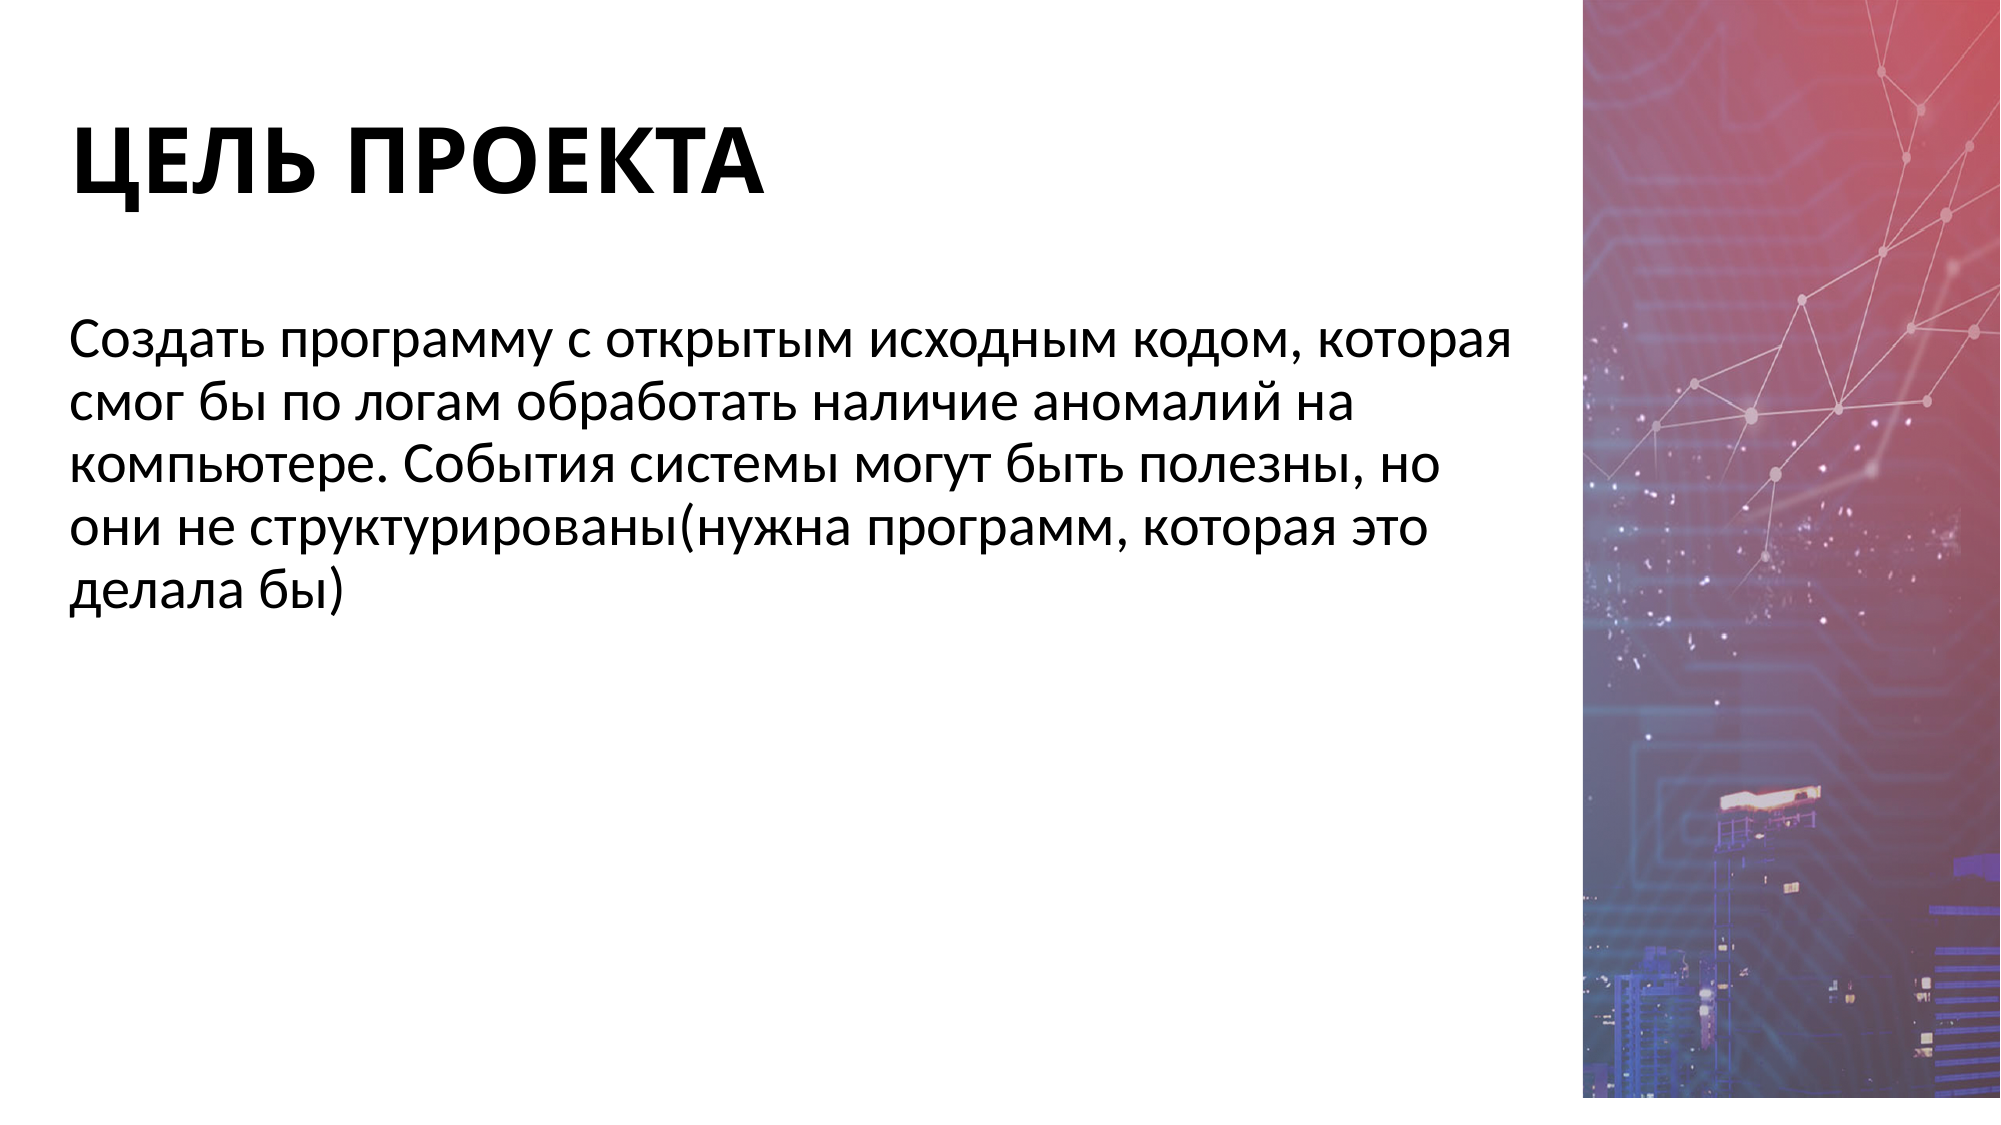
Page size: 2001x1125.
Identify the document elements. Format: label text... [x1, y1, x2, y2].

list Создать программу с открытым исходным кодом, которая смог бы по логам обработать наличие аномалий на компьютере. События системы могут быть полезны, но они не структурированы(нужна программ, которая это делала бы) [54, 299, 1554, 733]
picture [1582, 0, 2000, 1098]
title ЦЕЛЬ ПРОЕКТА [54, 55, 1582, 273]
